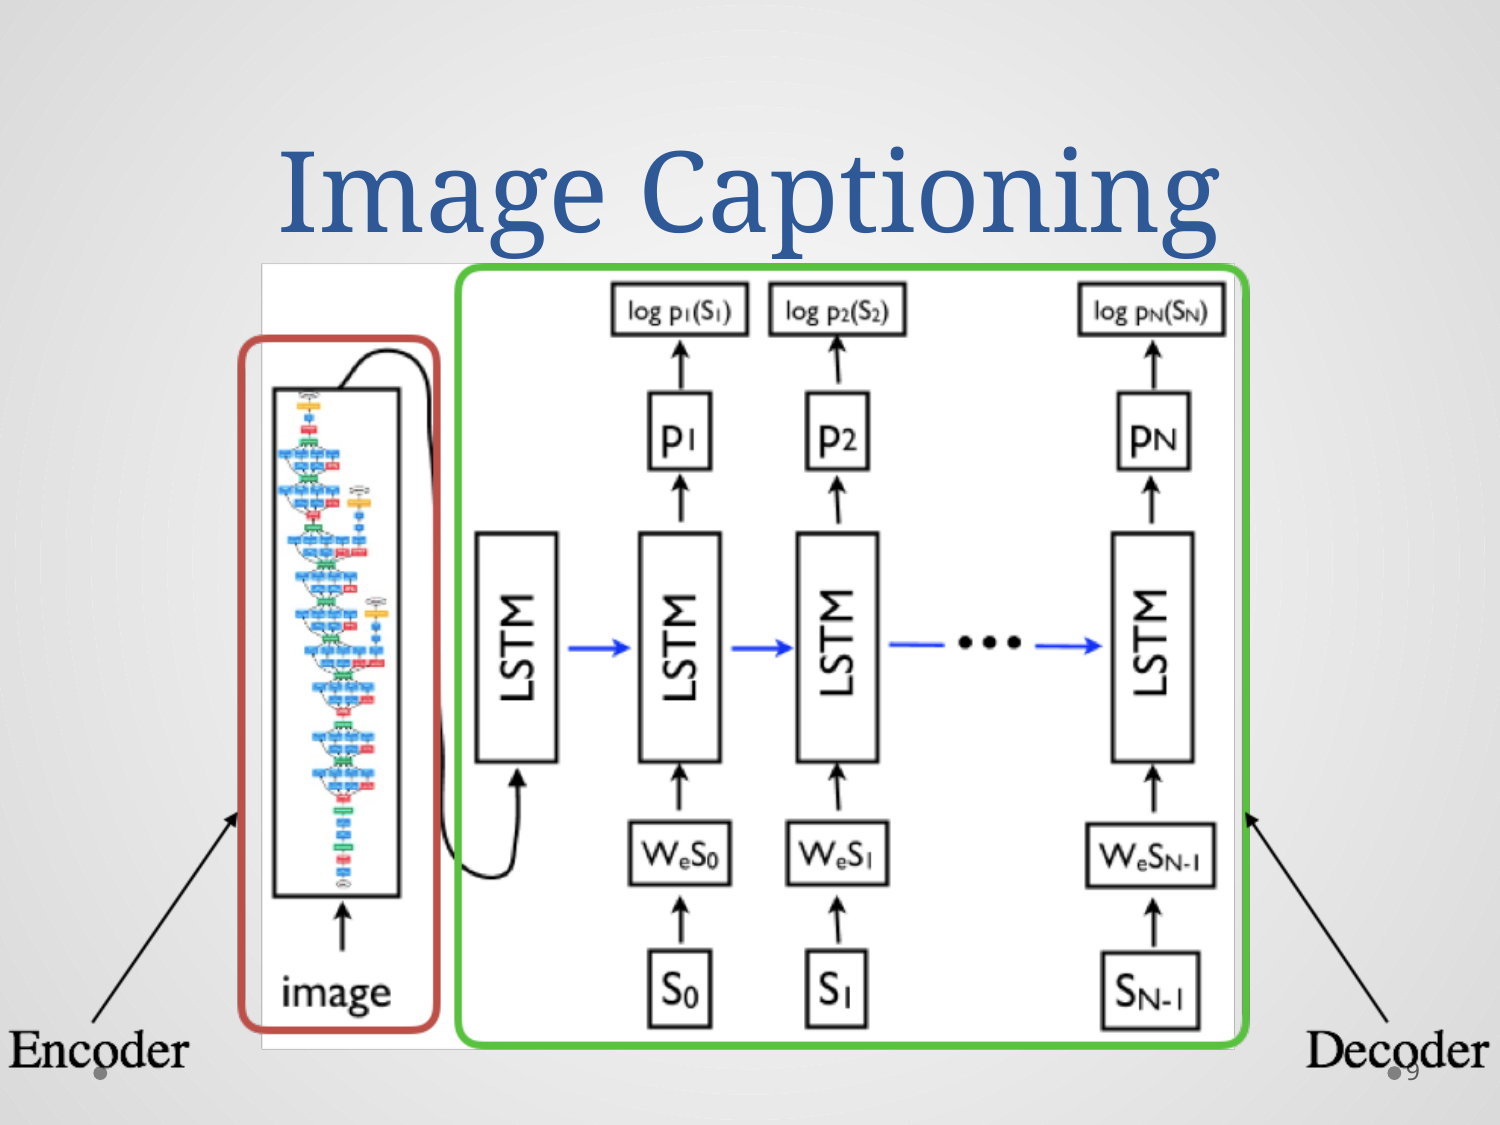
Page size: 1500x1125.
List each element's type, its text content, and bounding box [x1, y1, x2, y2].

title Image Captioning [75, 0, 1425, 260]
slide_number 9 [1401, 1097, 1494, 1103]
picture [0, 262, 1500, 1089]
